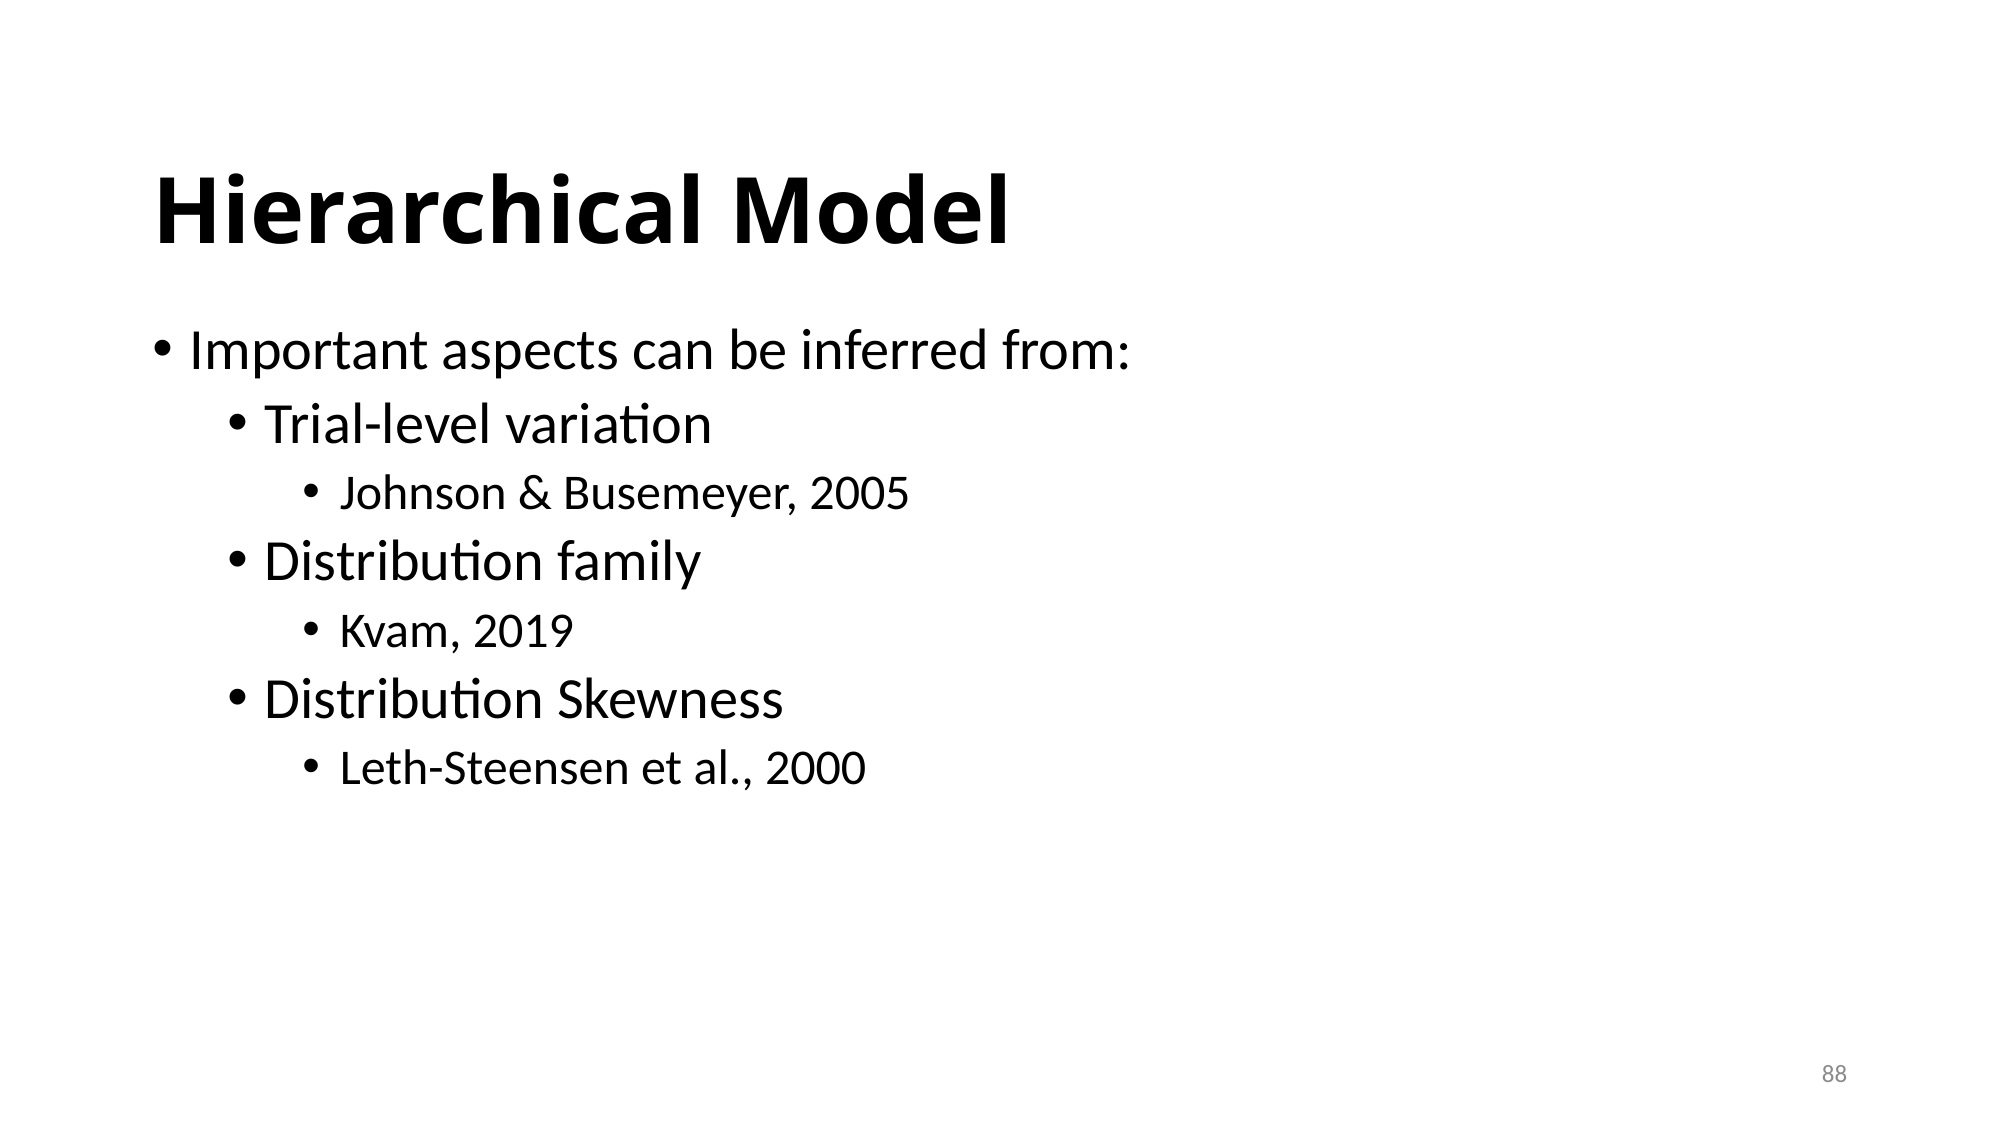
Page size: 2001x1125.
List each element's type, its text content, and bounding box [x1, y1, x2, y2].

text_box Hierarchical Model [137, 157, 1788, 311]
list Important aspects can be inferred from: Trial-level variation Johnson & Busemeyer, 2005 Distribution family Kvam, 2019 Distribution Skewness Leth-Steensen et al., 2000 [137, 312, 2000, 1125]
slide_number 88 [1412, 1042, 1863, 1103]
